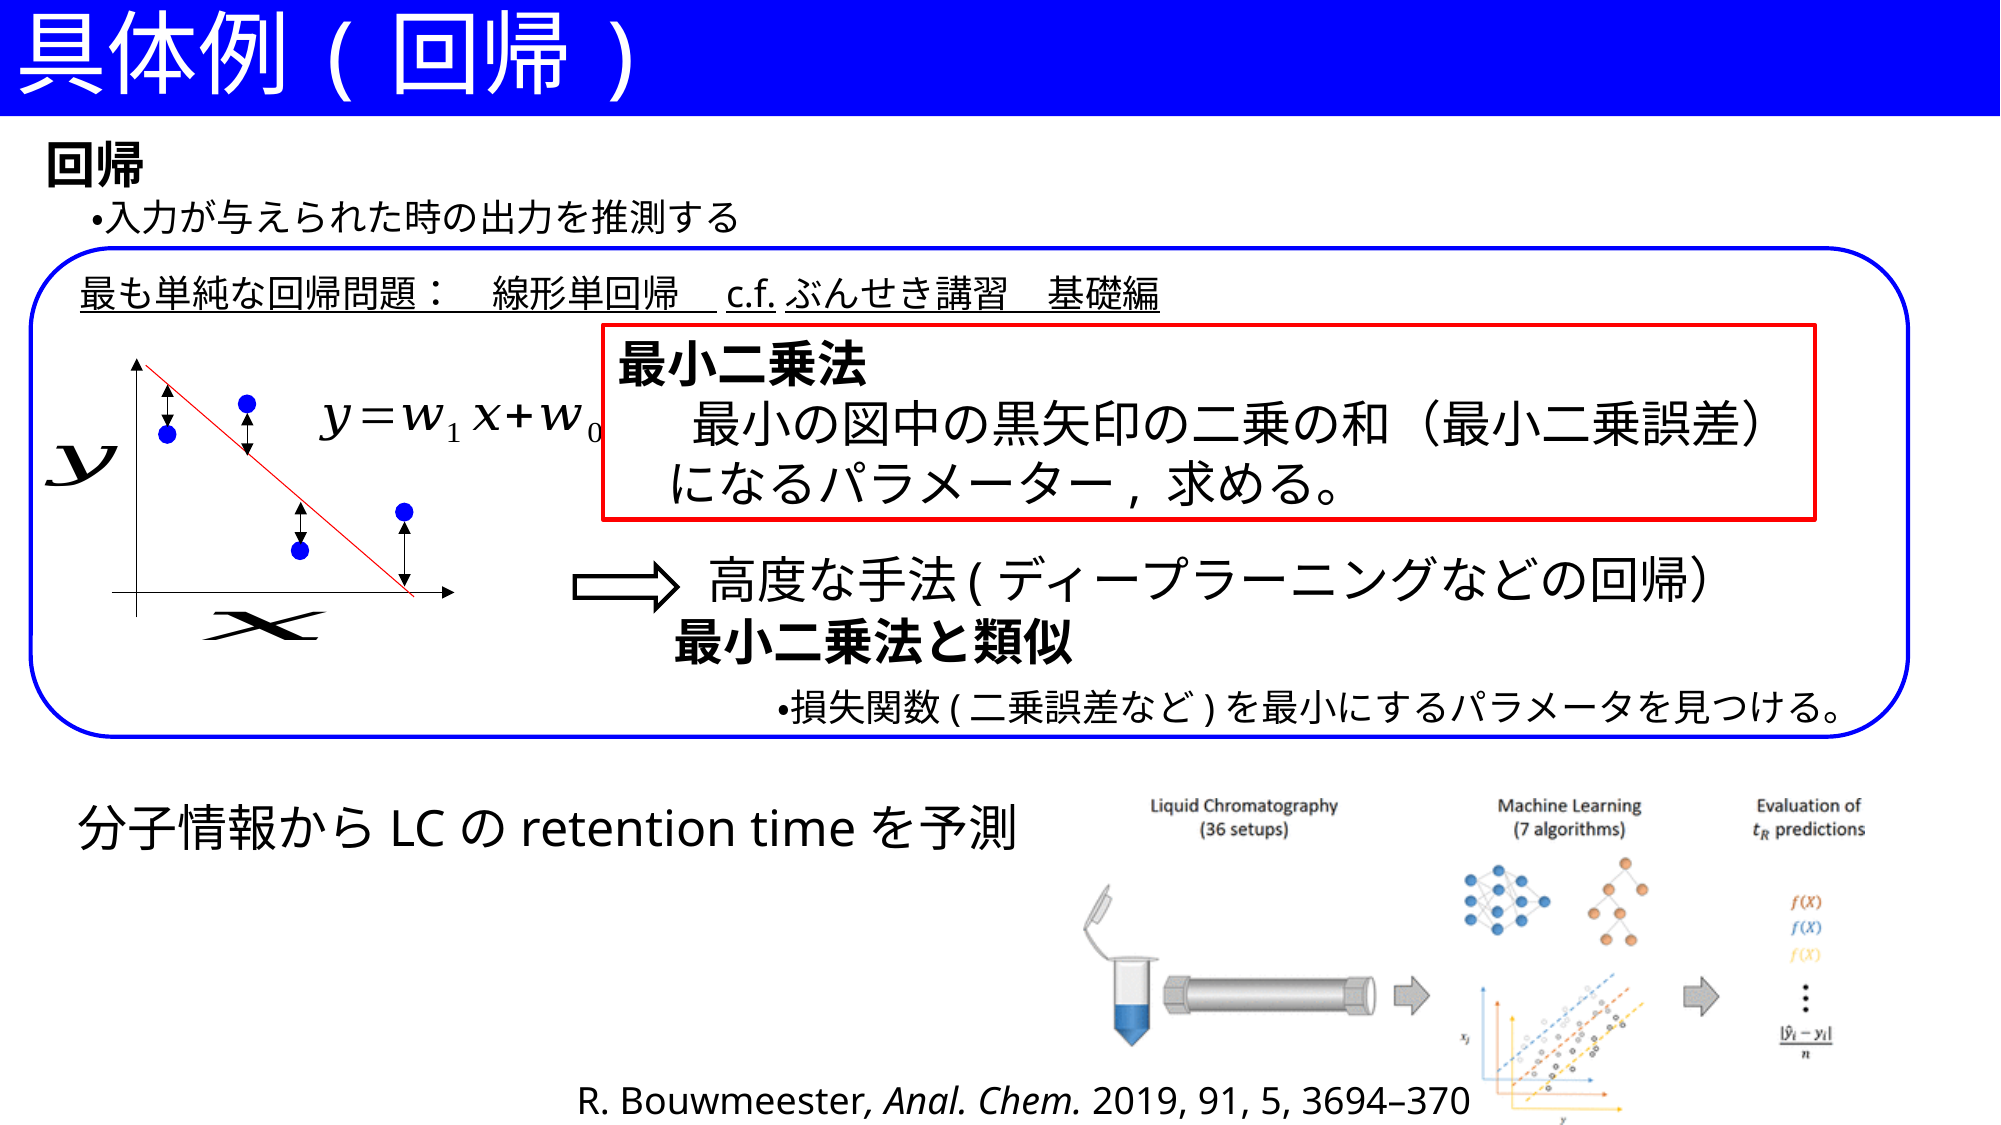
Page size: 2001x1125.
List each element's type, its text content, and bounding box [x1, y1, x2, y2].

text_box 回帰 [30, 125, 171, 201]
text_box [145, 365, 415, 597]
text_box [29, 247, 1910, 738]
text_box ・損失関数(二乗誤差など)を最小にするパラメータを見つける。 [763, 676, 2000, 736]
text_box 高度な手法(ディープラーニングなどの回帰） [692, 541, 1815, 616]
text_box 最小二乗法と類似 [659, 603, 1252, 678]
text_box 分子情報からLCのretention timeを予測 [63, 788, 1322, 864]
picture [1083, 798, 1865, 1125]
text_box [573, 562, 679, 612]
title 具体例(回帰) [0, 0, 2000, 117]
text_box R. Bouwmeester, Anal. Chem. 2019, 91, 5, 3694–370 [561, 1069, 1083, 1125]
